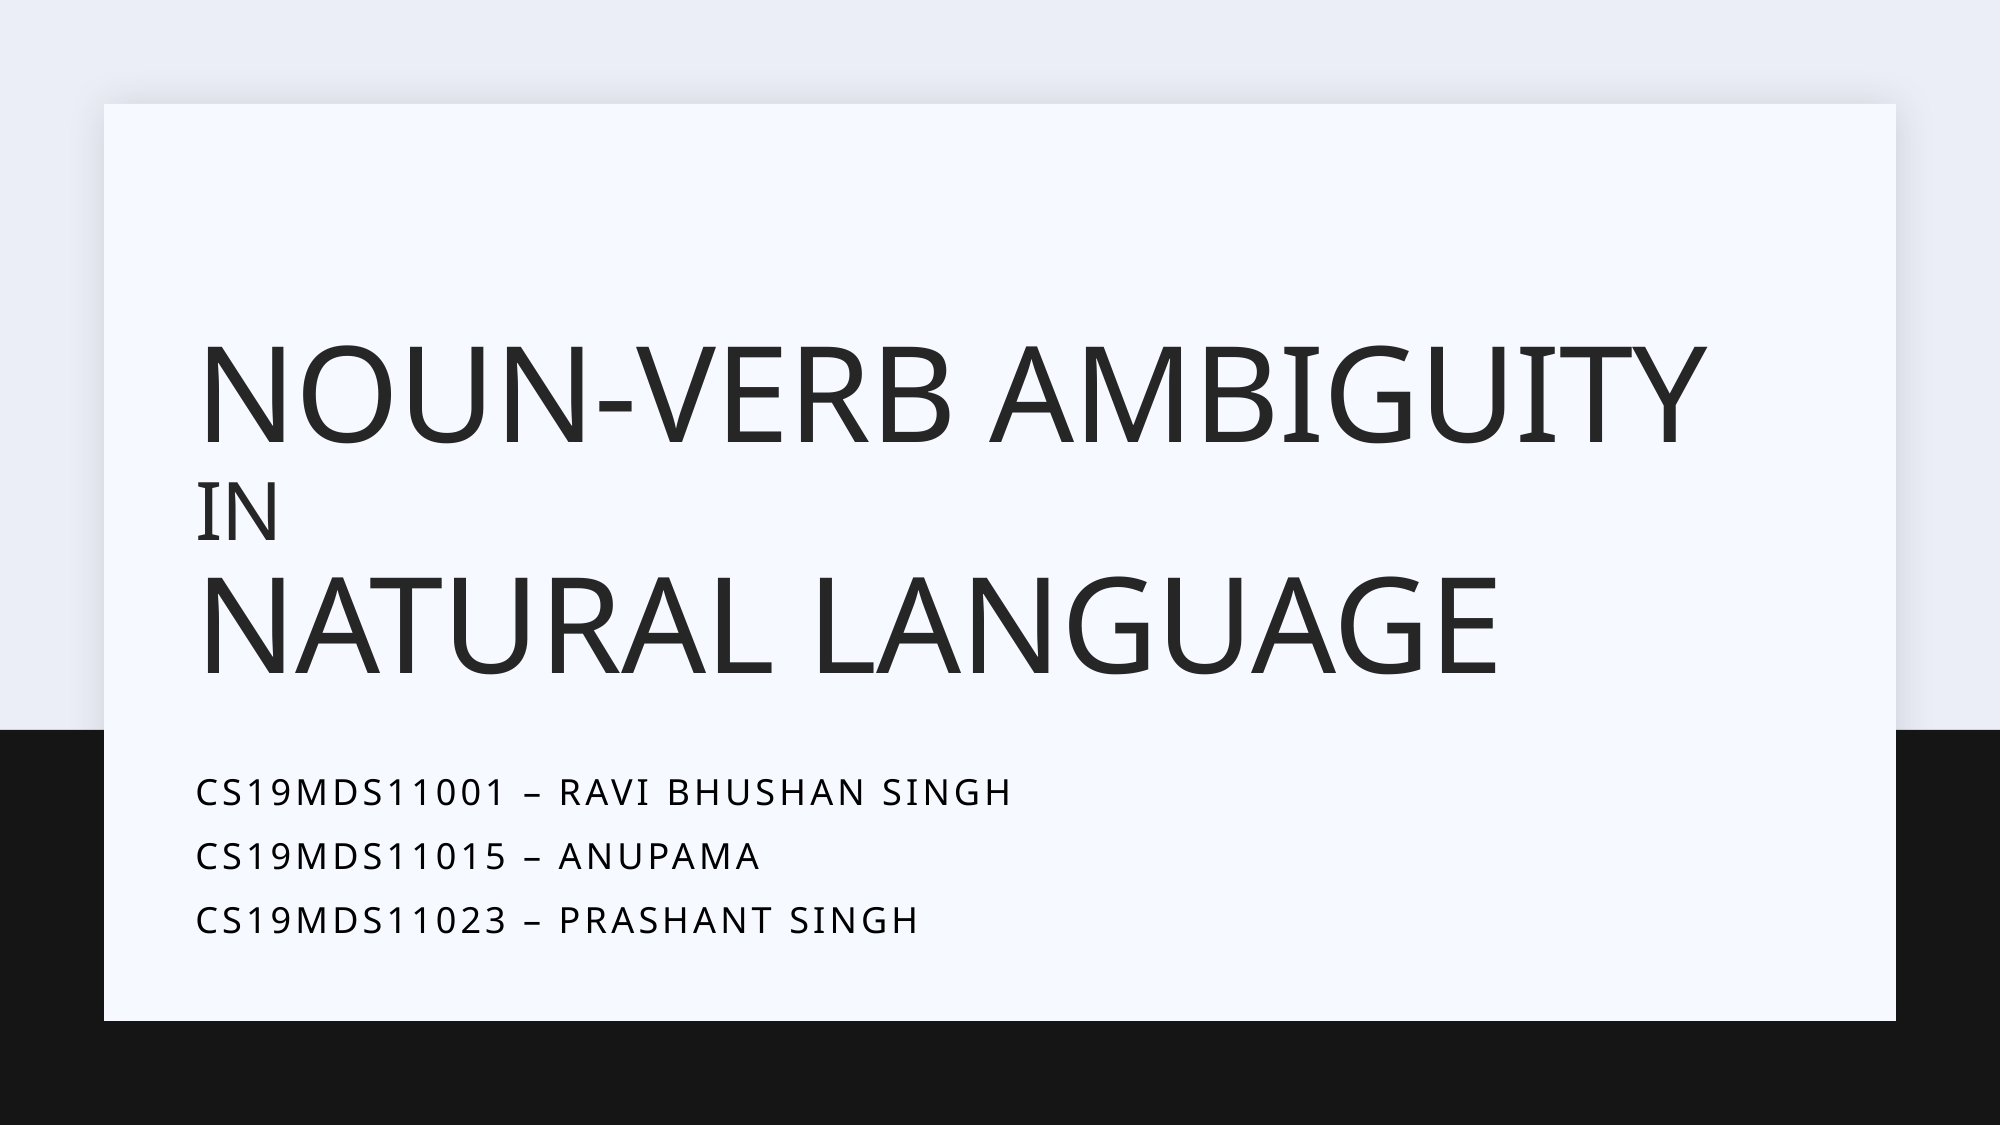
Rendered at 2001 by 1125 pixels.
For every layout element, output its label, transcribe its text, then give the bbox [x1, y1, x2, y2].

subtitle Cs19mds11001 – Ravi Bhushan Singh Cs19mds11015 – Anupama Cs19mds11023 – Prashant Singh [180, 761, 1831, 950]
title Noun-Verb Ambiguity In Natural Language [180, 318, 1830, 710]
